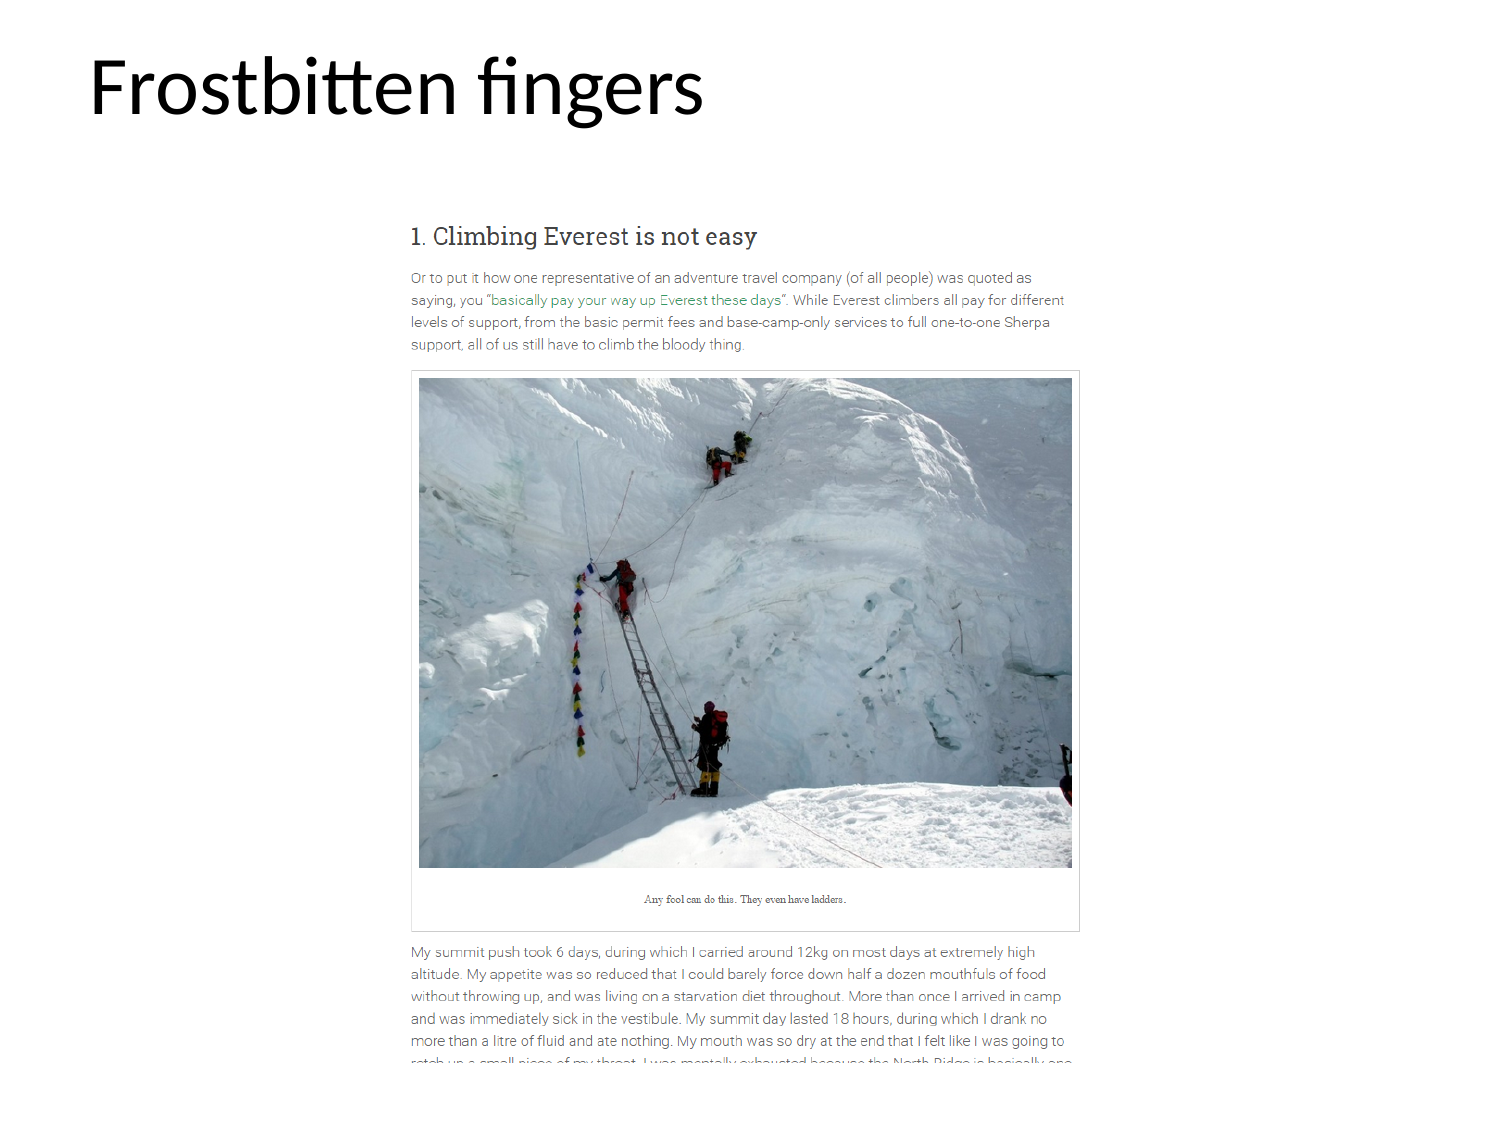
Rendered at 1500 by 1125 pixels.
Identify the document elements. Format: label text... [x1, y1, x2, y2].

text_box Frostbitten fingers [75, 24, 1420, 140]
picture [386, 212, 1101, 1063]
